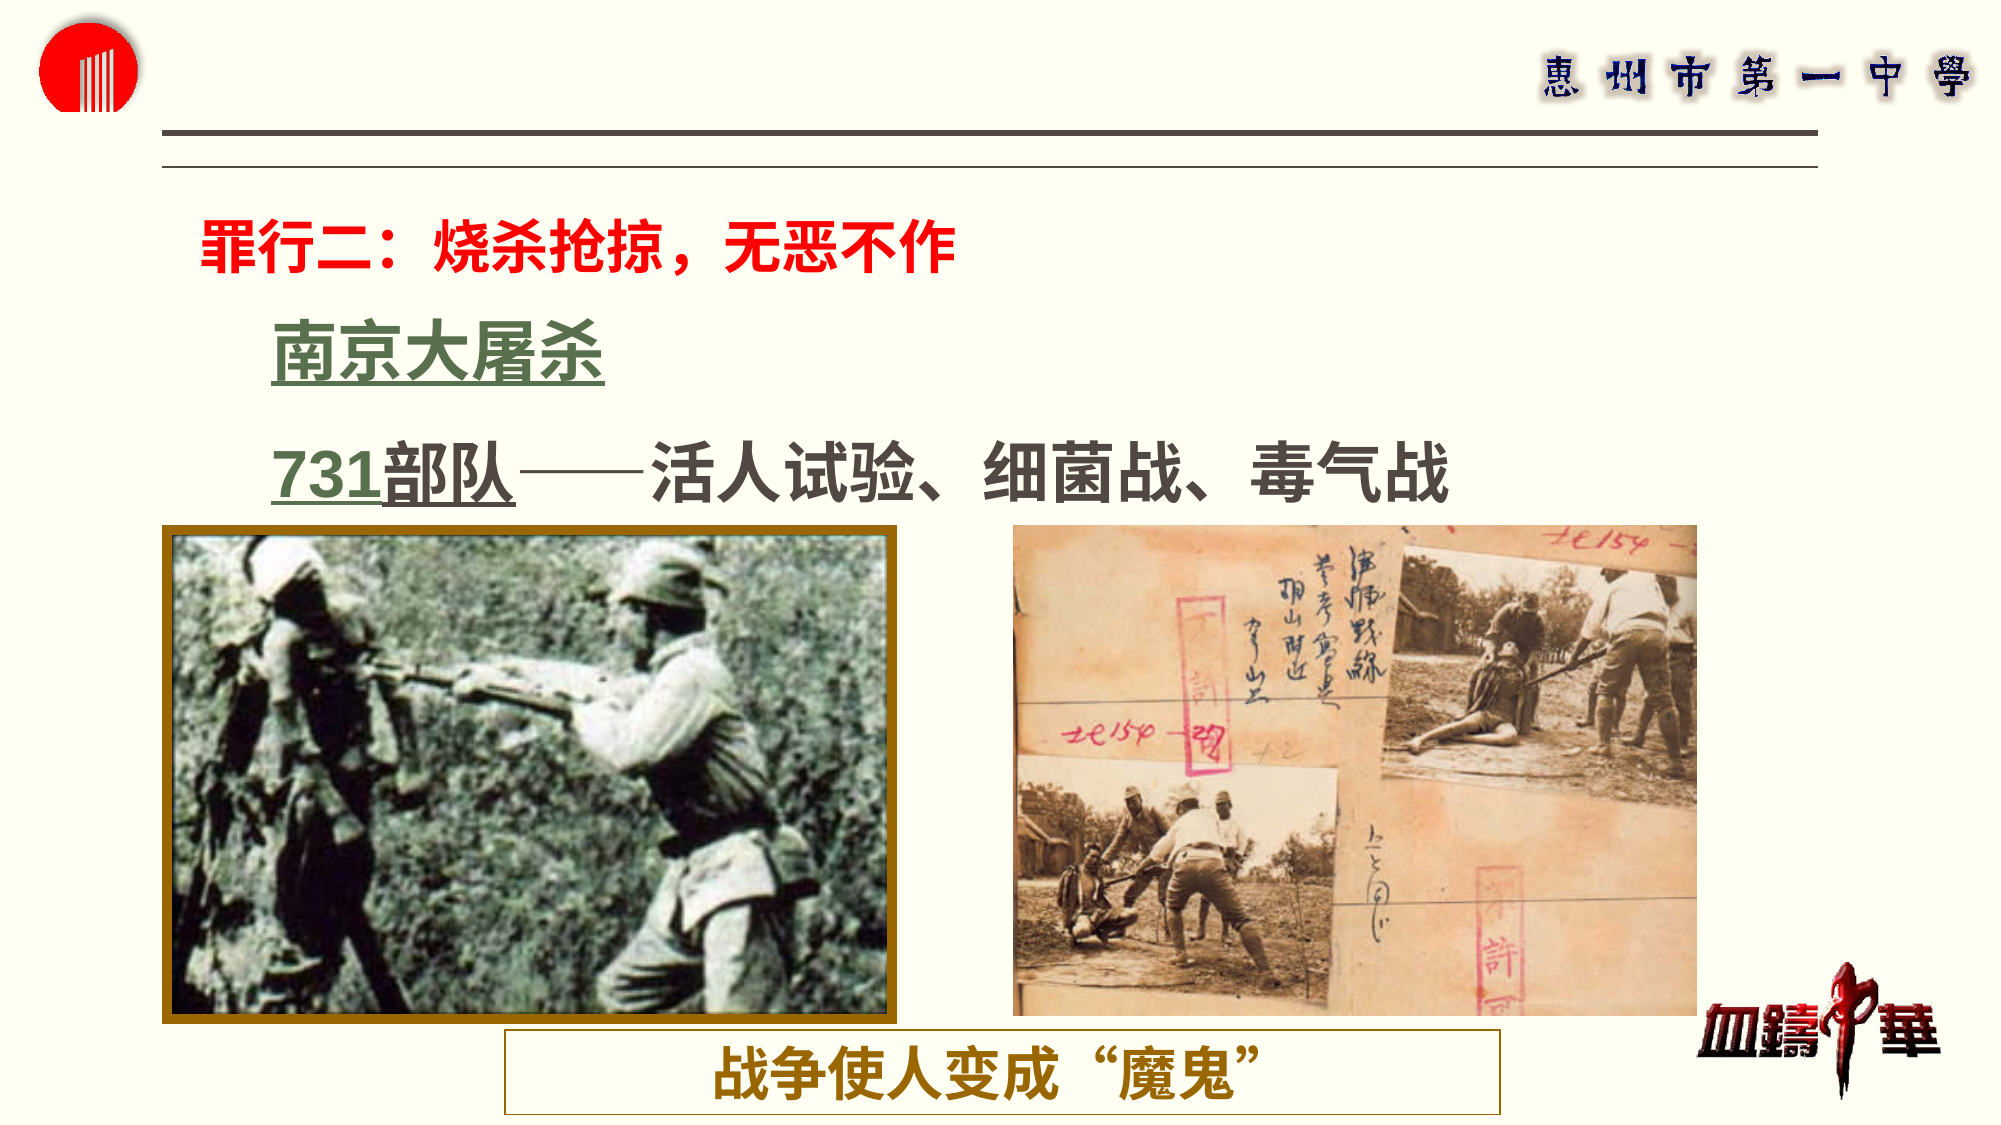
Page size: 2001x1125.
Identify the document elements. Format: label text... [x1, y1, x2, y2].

picture [1734, 55, 1777, 97]
picture [1930, 55, 1972, 97]
text_box 战争使人变成“魔鬼” [504, 1029, 1500, 1115]
picture [1013, 525, 1943, 1100]
picture [1669, 55, 1711, 97]
picture [38, 21, 138, 120]
picture [1864, 55, 1907, 97]
picture [1604, 55, 1646, 97]
picture [1538, 55, 1581, 97]
picture [171, 534, 888, 1015]
text_box 南京大屠杀 731部队——活人试验、细菌战、毒气战 [256, 301, 1466, 535]
picture [1799, 55, 1842, 97]
text_box 罪行二：烧杀抢掠，无恶不作 [184, 203, 1232, 288]
